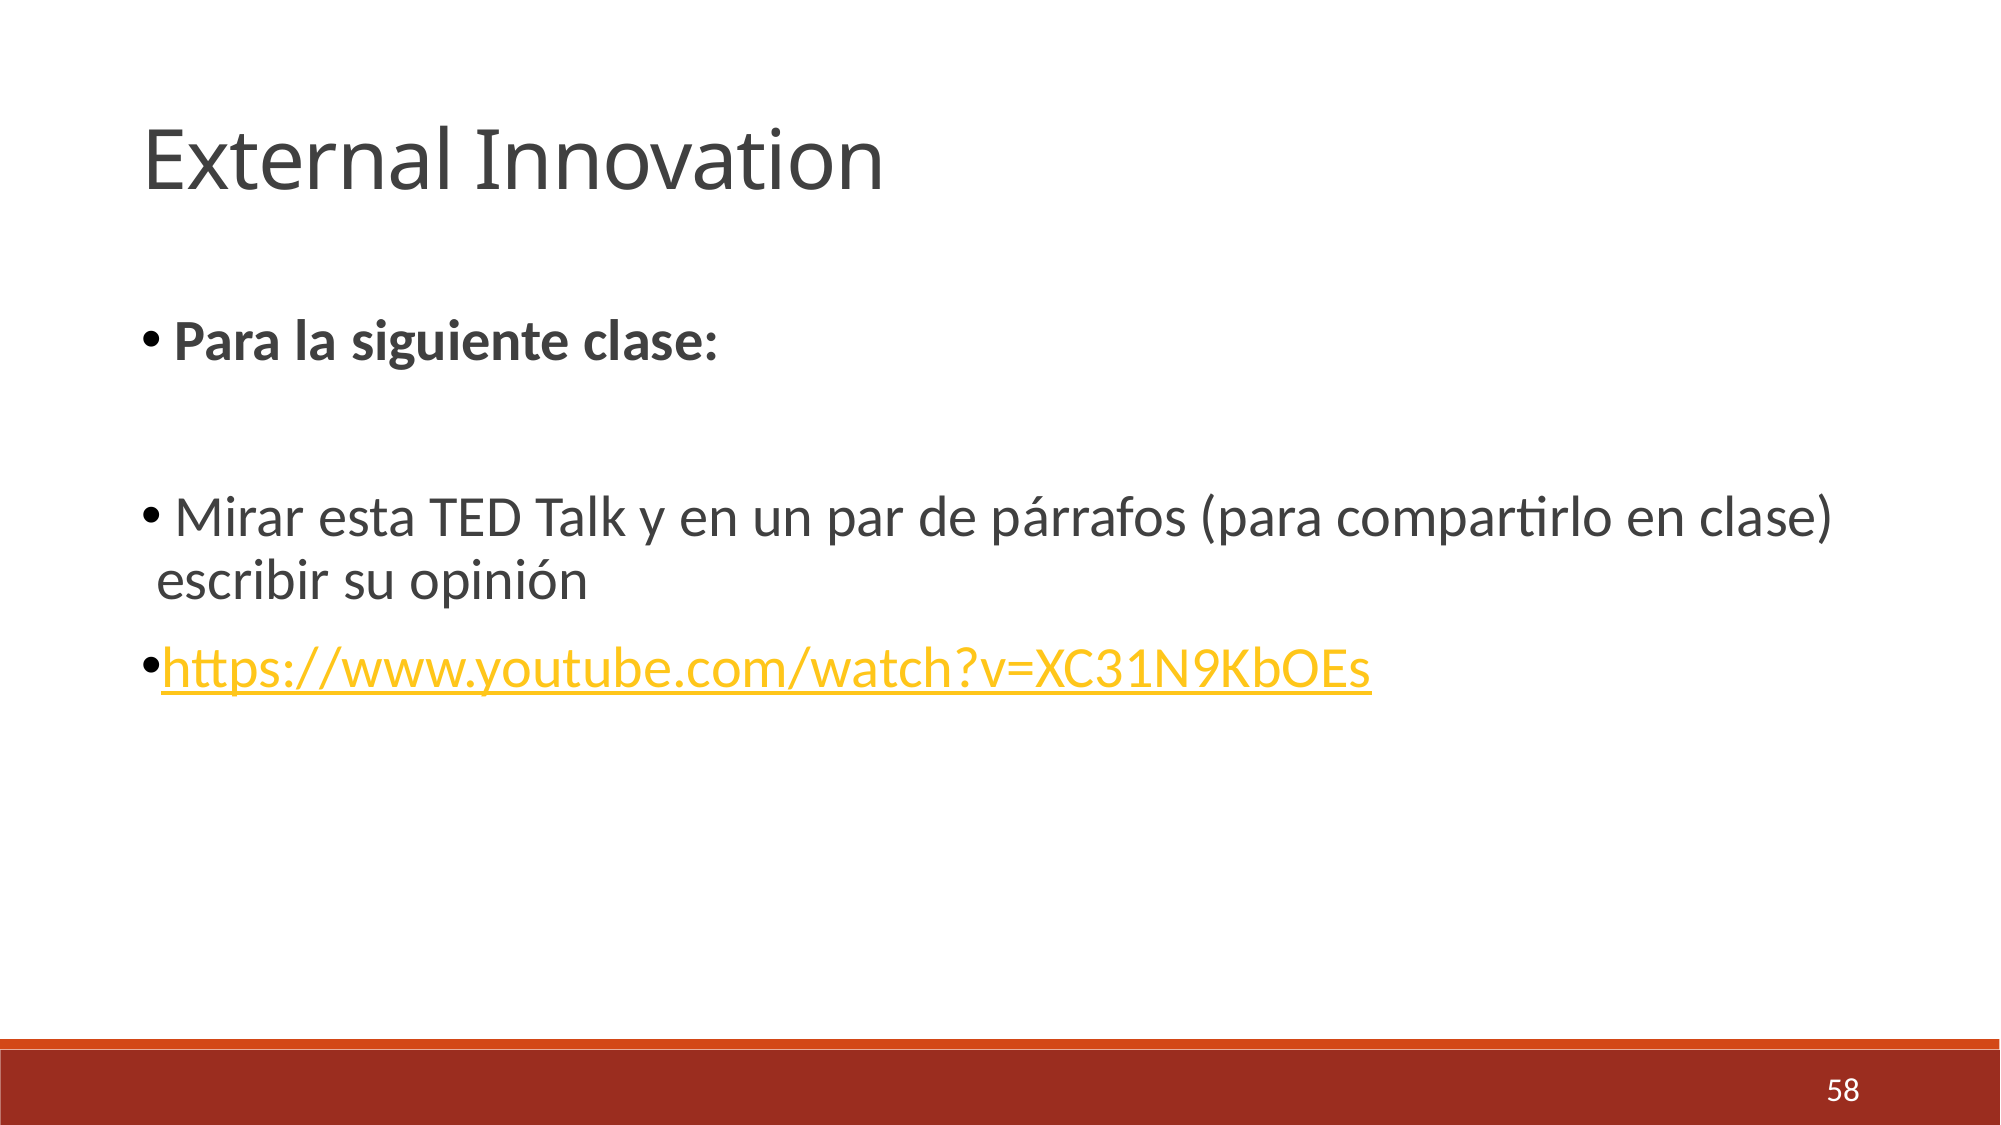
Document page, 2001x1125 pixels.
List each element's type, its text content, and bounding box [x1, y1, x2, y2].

text_box Para la siguiente clase: Mirar esta TED Talk y en un par de párrafos (para compartirlo en clase) escribir su opinión https://www.youtube.com/watch?v=XC31N9KbOEs [126, 302, 1875, 943]
slide_number 58 [126, 1061, 1875, 1115]
text_box External Innovation [126, 114, 1875, 270]
